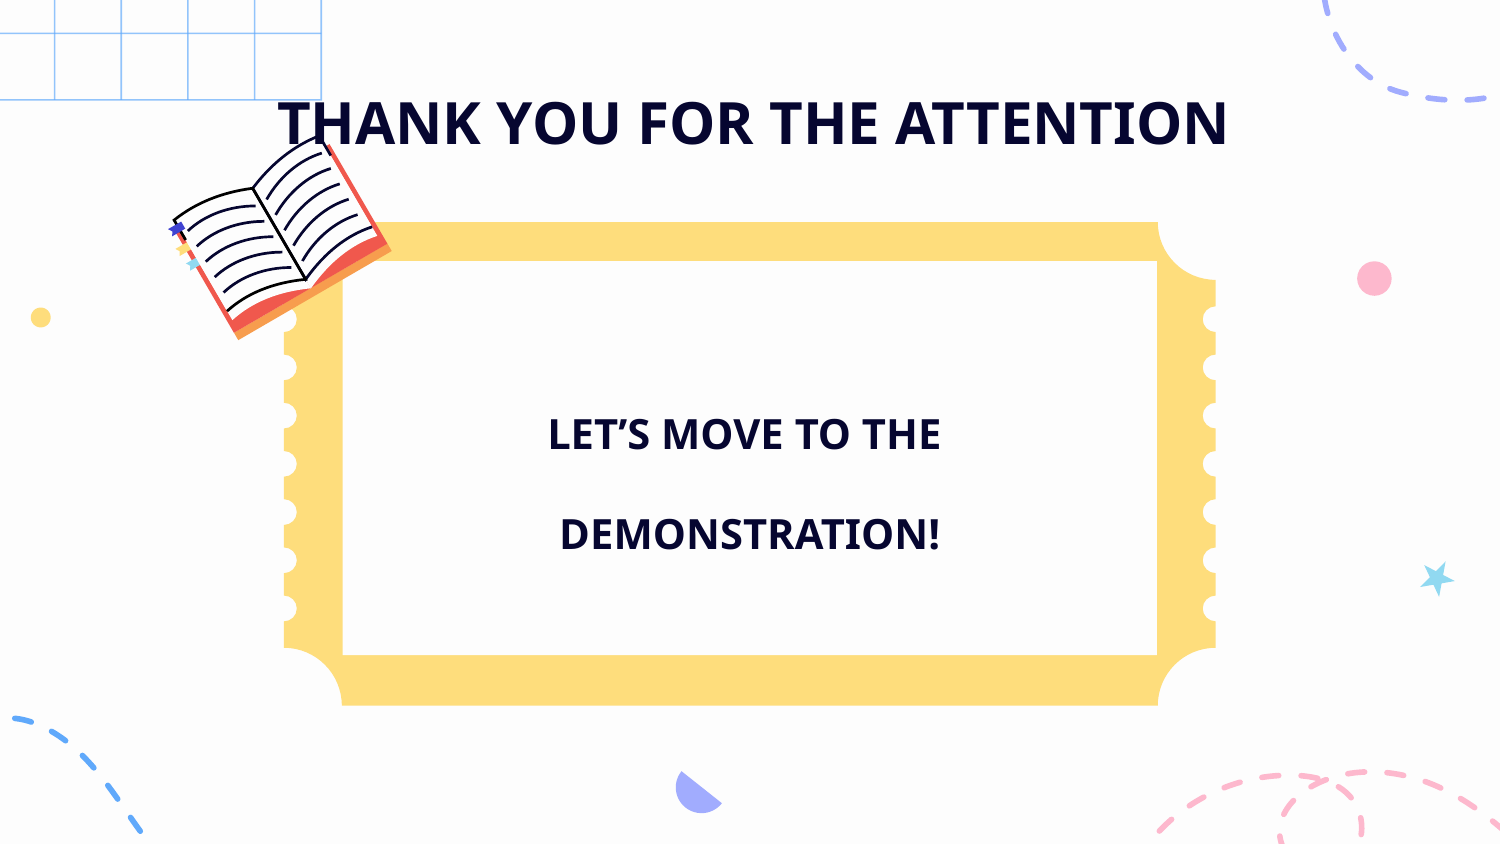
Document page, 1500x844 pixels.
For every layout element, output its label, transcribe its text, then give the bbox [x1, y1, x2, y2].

text_box [0, 0, 322, 100]
text_box LET’S MOVE TO THE DEMONSTRATION! [342, 261, 1157, 656]
text_box Tres cosas que he aprendido Dos cosas que debo mejorar Una pregunta que quieras consultar [283, 222, 1216, 706]
title THANK YOU FOR THE ATTENTION [121, 71, 1386, 166]
text_box [1357, 261, 1392, 296]
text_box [167, 133, 393, 341]
